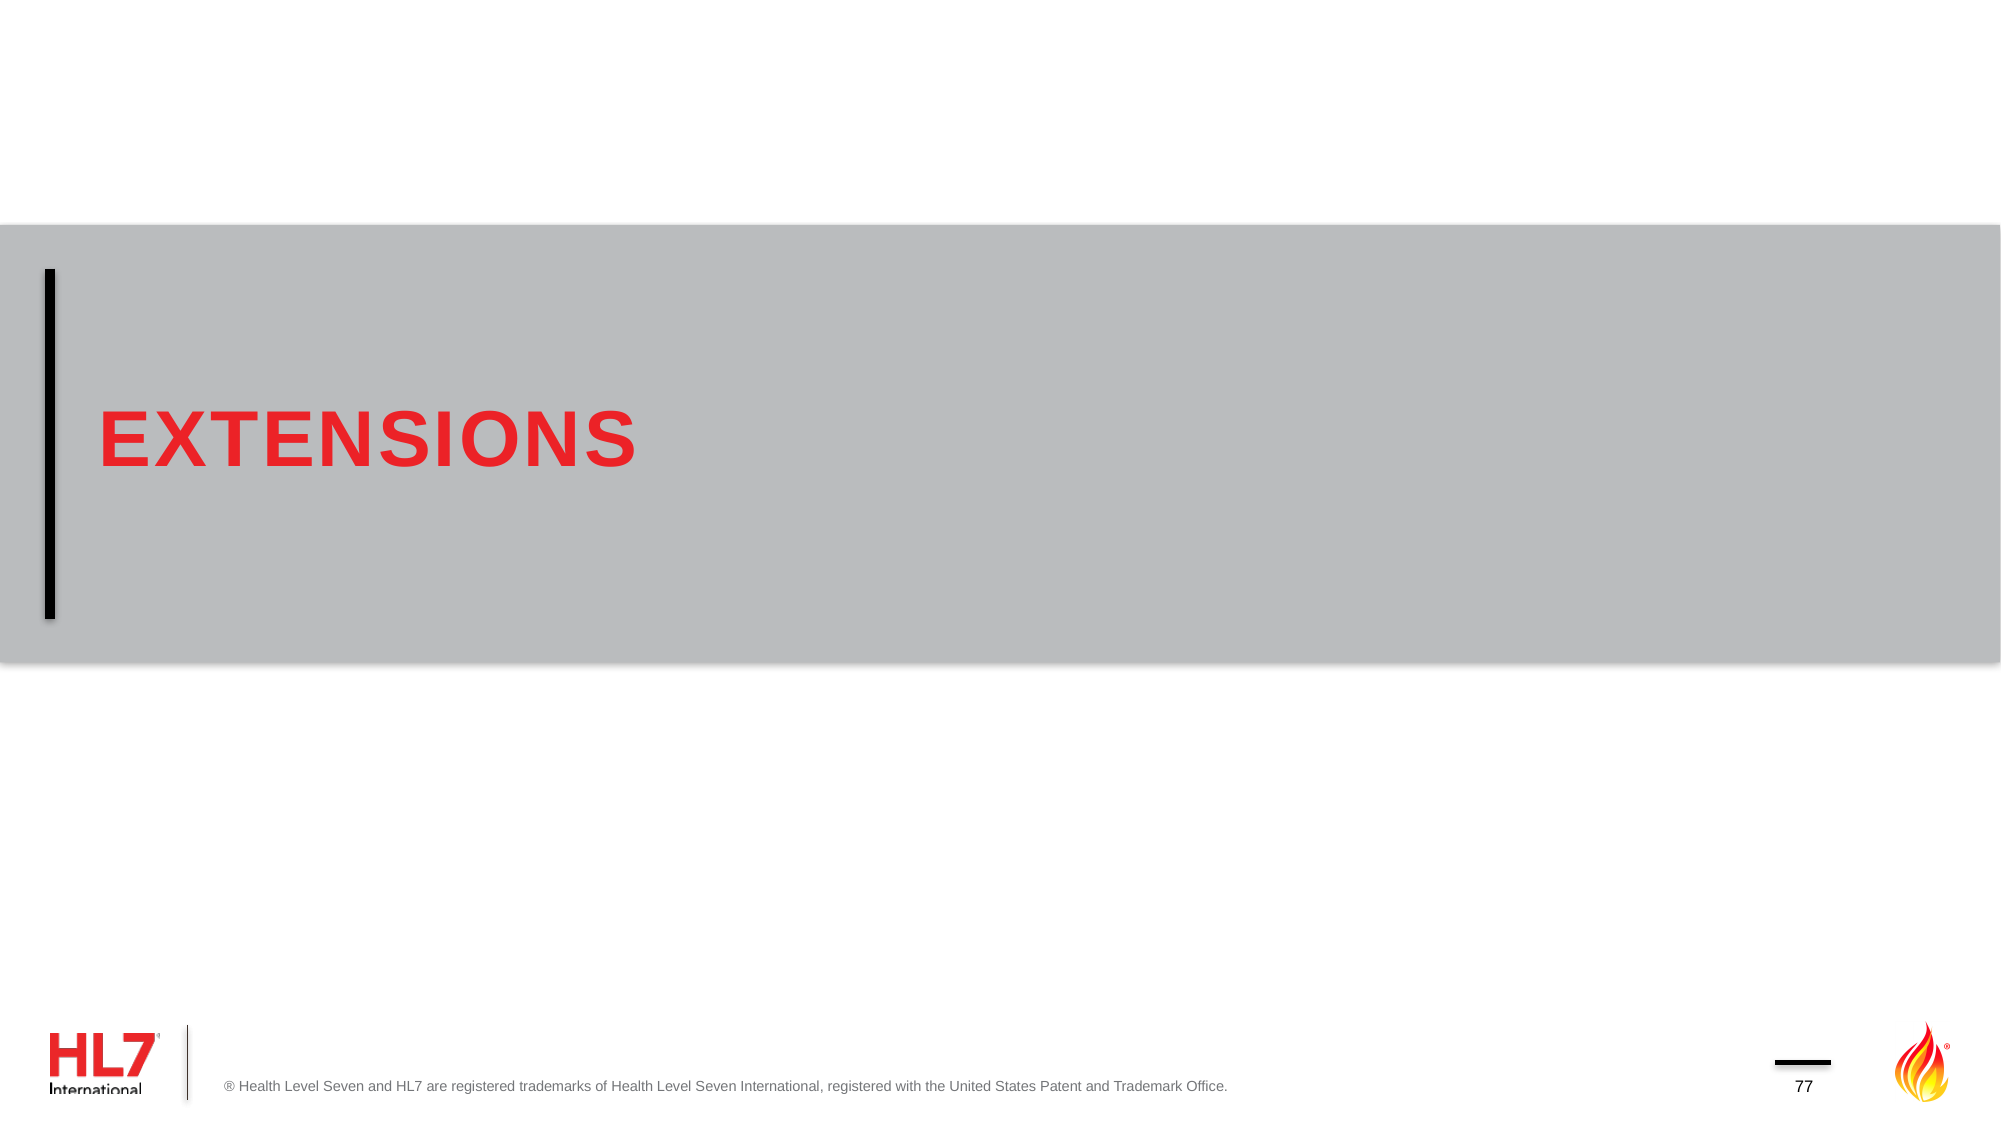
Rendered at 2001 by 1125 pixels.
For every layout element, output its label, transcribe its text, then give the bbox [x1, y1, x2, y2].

picture [1895, 1021, 1950, 1102]
footer ® Health Level Seven and HL7 are registered trademarks of Health Level Seven International, registered with the United States Patent and Trademark Office. [209, 1062, 1275, 1102]
slide_number 77 [1762, 1062, 1847, 1104]
title extensions [83, 224, 1901, 663]
